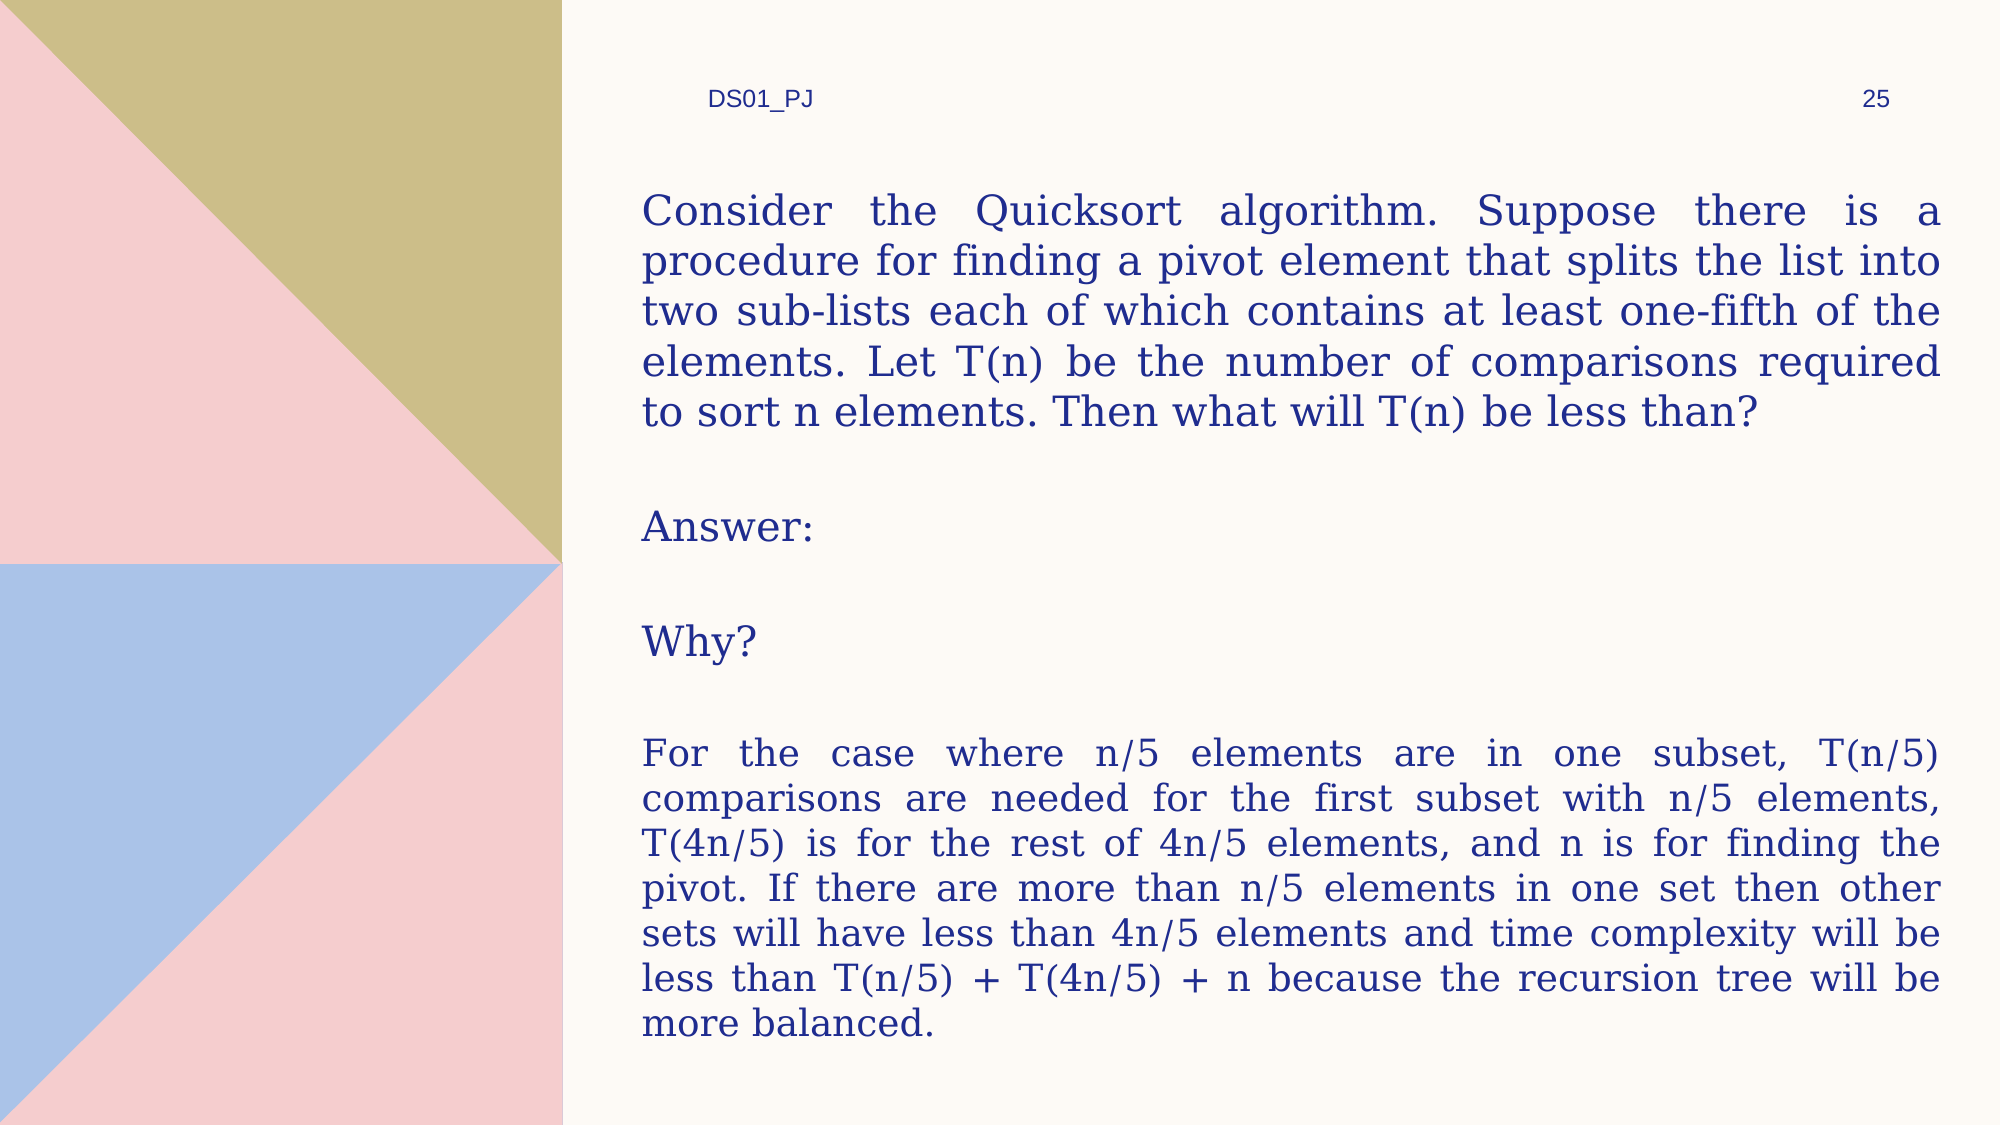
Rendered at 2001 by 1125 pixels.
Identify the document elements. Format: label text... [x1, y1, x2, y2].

slide_number 25 [1795, 75, 1958, 120]
footer DS01_PJ [693, 75, 1218, 120]
